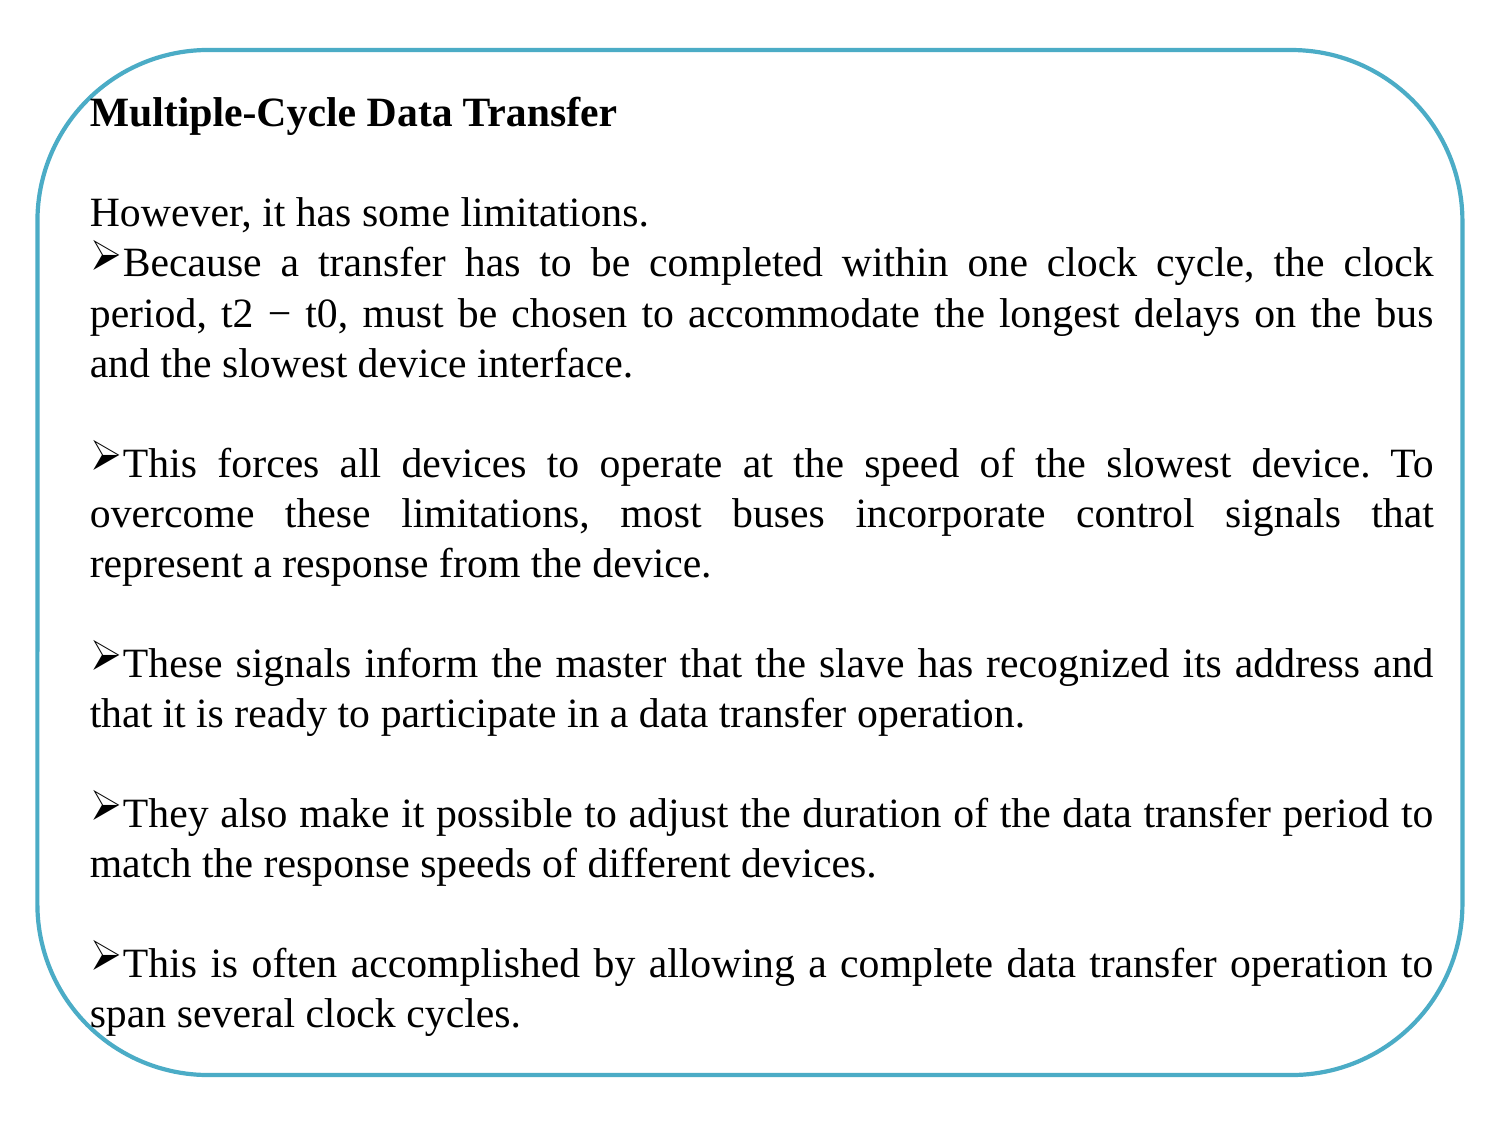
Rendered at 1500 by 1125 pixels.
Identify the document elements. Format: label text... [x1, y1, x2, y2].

text_box Multiple-Cycle Data Transfer However, it has some limitations. Because a transfer has to be completed within one clock cycle, the clock period, t2 − t0, must be chosen to accommodate the longest delays on the bus and the slowest device interface. This forces all devices to operate at the speed of the slowest device. To overcome these limitations, most buses incorporate control signals that represent a response from the device. These signals inform the master that the slave has recognized its address and that it is ready to participate in a data transfer operation. They also make it possible to adjust the duration of the data transfer period to match the response speeds of different devices. This is often accomplished by allowing a complete data transfer operation to span several clock cycles. [75, 77, 1450, 1043]
text_box [1450, 151, 1465, 974]
text_box [112, 47, 1388, 77]
text_box [105, 1043, 1395, 1078]
text_box [35, 110, 75, 1015]
